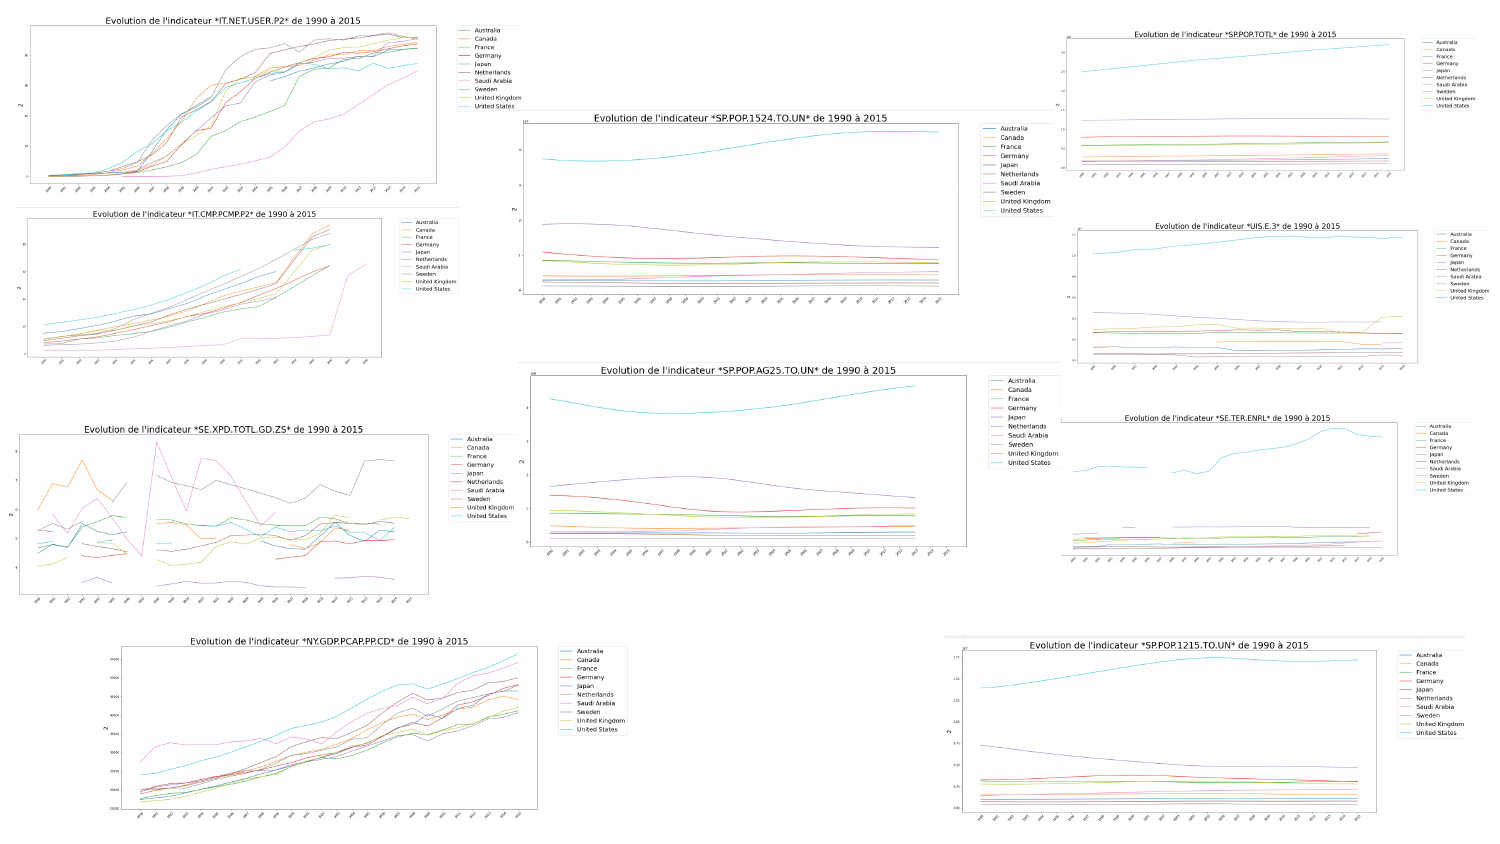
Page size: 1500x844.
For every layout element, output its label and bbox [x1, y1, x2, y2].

picture [15, 207, 460, 368]
picture [943, 635, 1465, 824]
picture [1065, 220, 1490, 373]
picture [16, 15, 1478, 307]
picture [7, 362, 1471, 609]
picture [102, 635, 628, 822]
